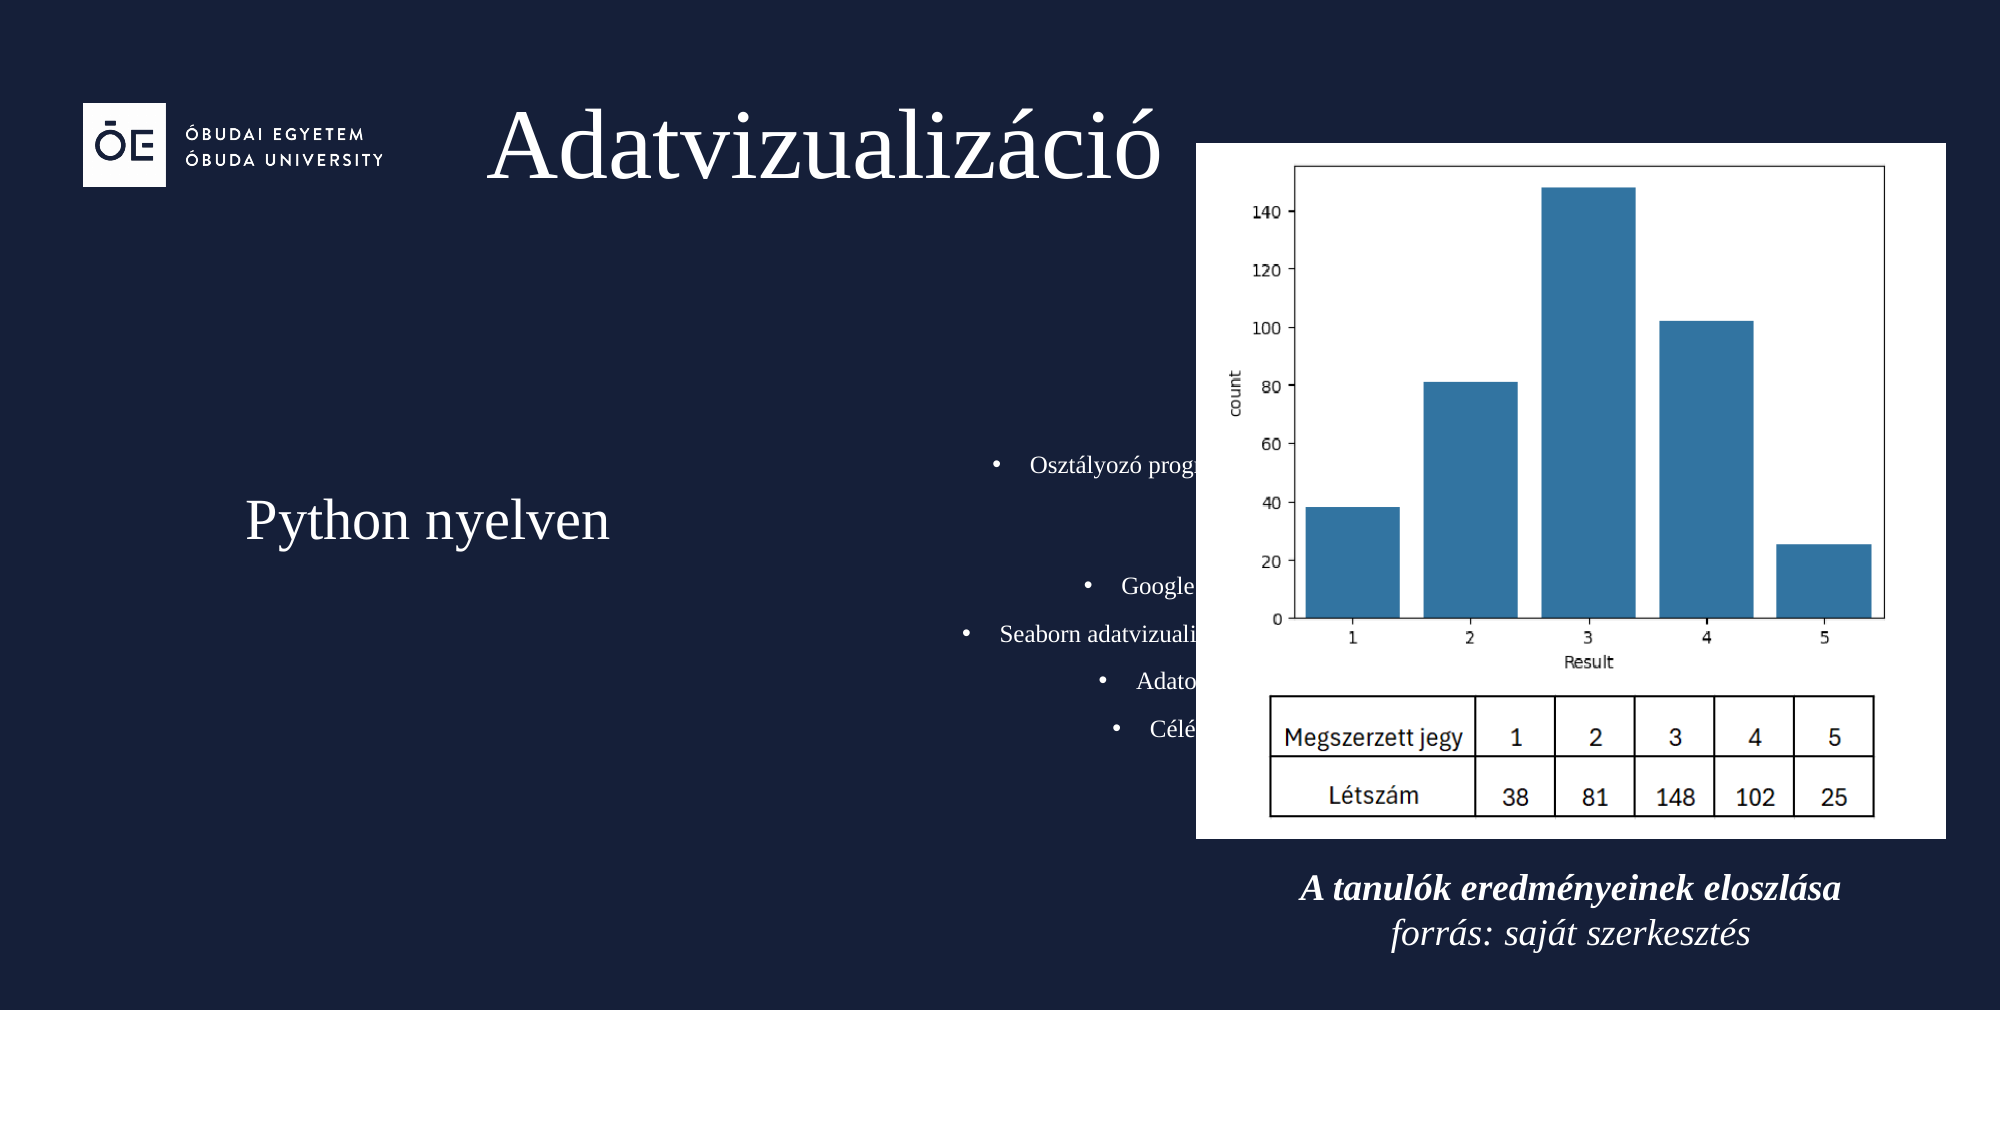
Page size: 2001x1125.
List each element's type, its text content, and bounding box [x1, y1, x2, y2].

list Osztályozó program elkészítése: Python nyelven Google Colab felületen Seaborn adatvizualizációs könyvtár Adatok összefüggései Célértékek eloszlása [155, 304, 1370, 891]
picture [1196, 143, 1946, 839]
text_box A tanulók eredményeinek eloszlása forrás: saját szerkesztés [1161, 855, 1982, 960]
text_box Adatvizualizáció [471, 85, 1558, 202]
